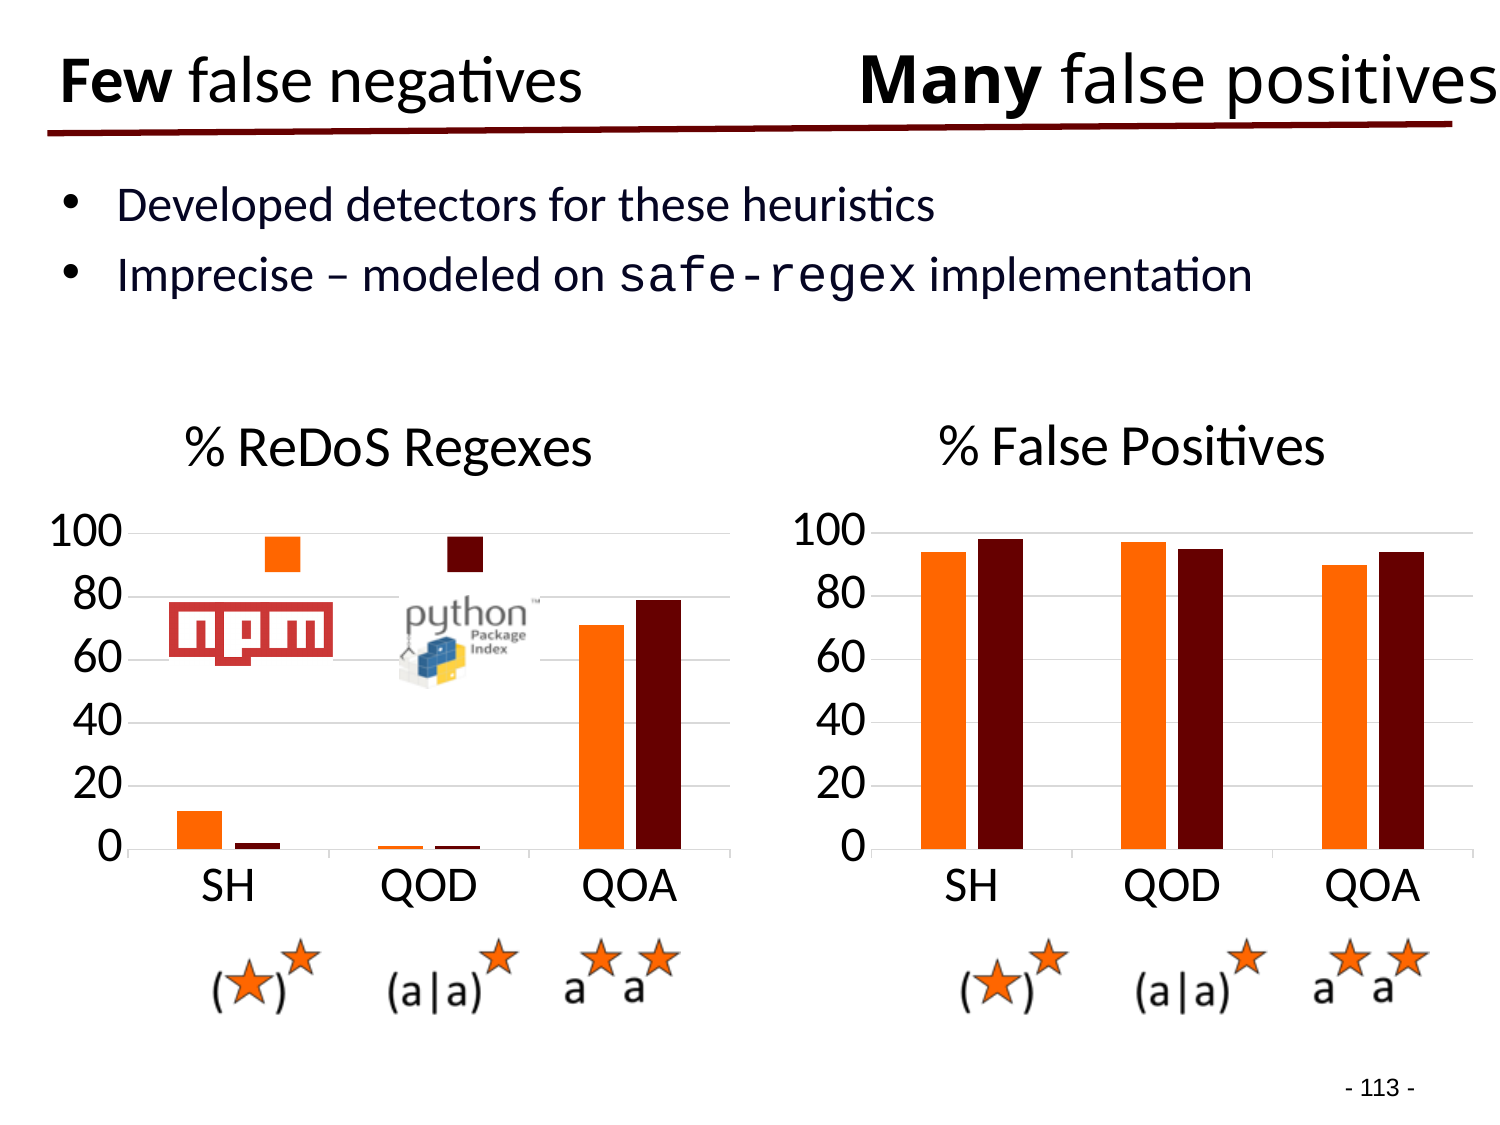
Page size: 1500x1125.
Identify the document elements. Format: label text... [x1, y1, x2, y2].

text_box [169, 536, 540, 689]
list Developed detectors for these heuristics Imprecise – modeled on safe-regex implementation [45, 163, 1450, 1012]
picture [181, 936, 322, 1048]
picture [1104, 936, 1269, 1048]
picture [355, 936, 520, 1048]
picture [1279, 936, 1430, 1048]
text_box Many false positives [842, 44, 1500, 124]
picture [929, 936, 1070, 1048]
chart [776, 385, 1488, 926]
chart [32, 386, 745, 926]
picture [531, 936, 682, 1048]
title Few false negatives [45, 19, 619, 125]
